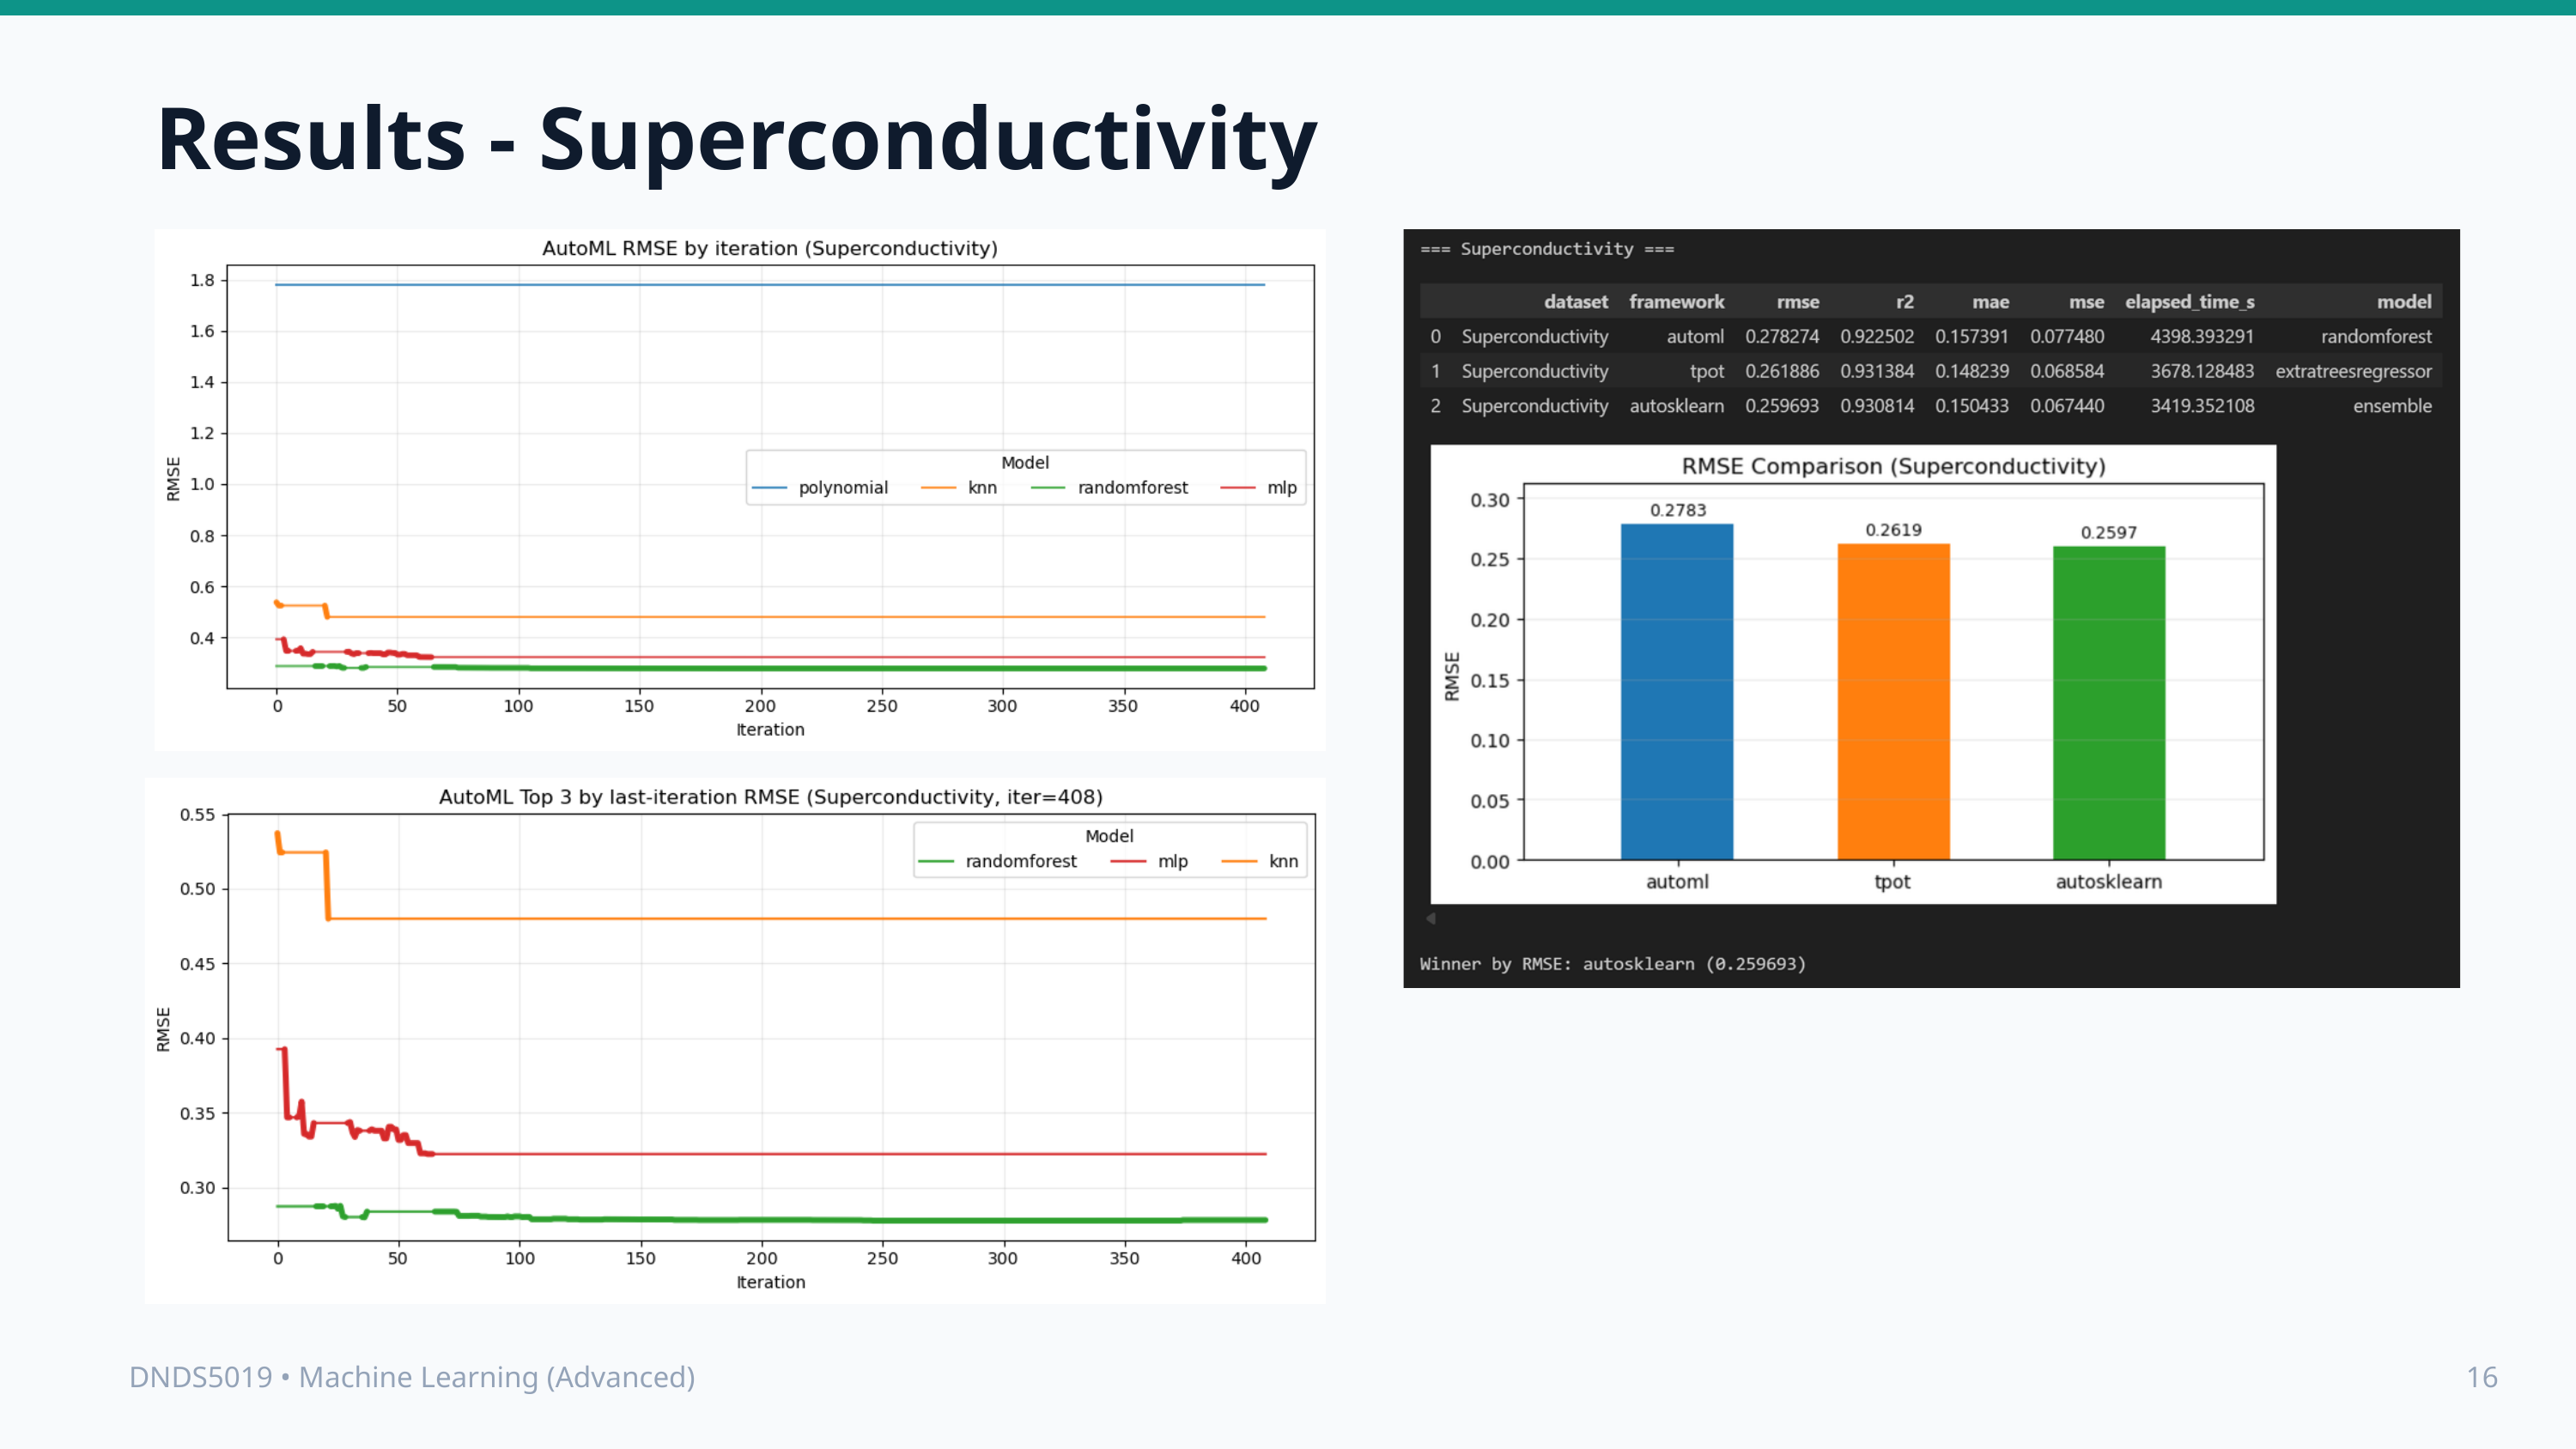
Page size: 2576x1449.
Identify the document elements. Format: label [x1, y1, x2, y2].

text_box [2369, 1338, 2500, 1417]
text_box [155, 229, 1326, 751]
text_box [1403, 229, 2461, 988]
text_box [154, 64, 2422, 207]
text_box [144, 778, 1326, 1304]
text_box [128, 1338, 1933, 1417]
text_box [0, 0, 2576, 16]
